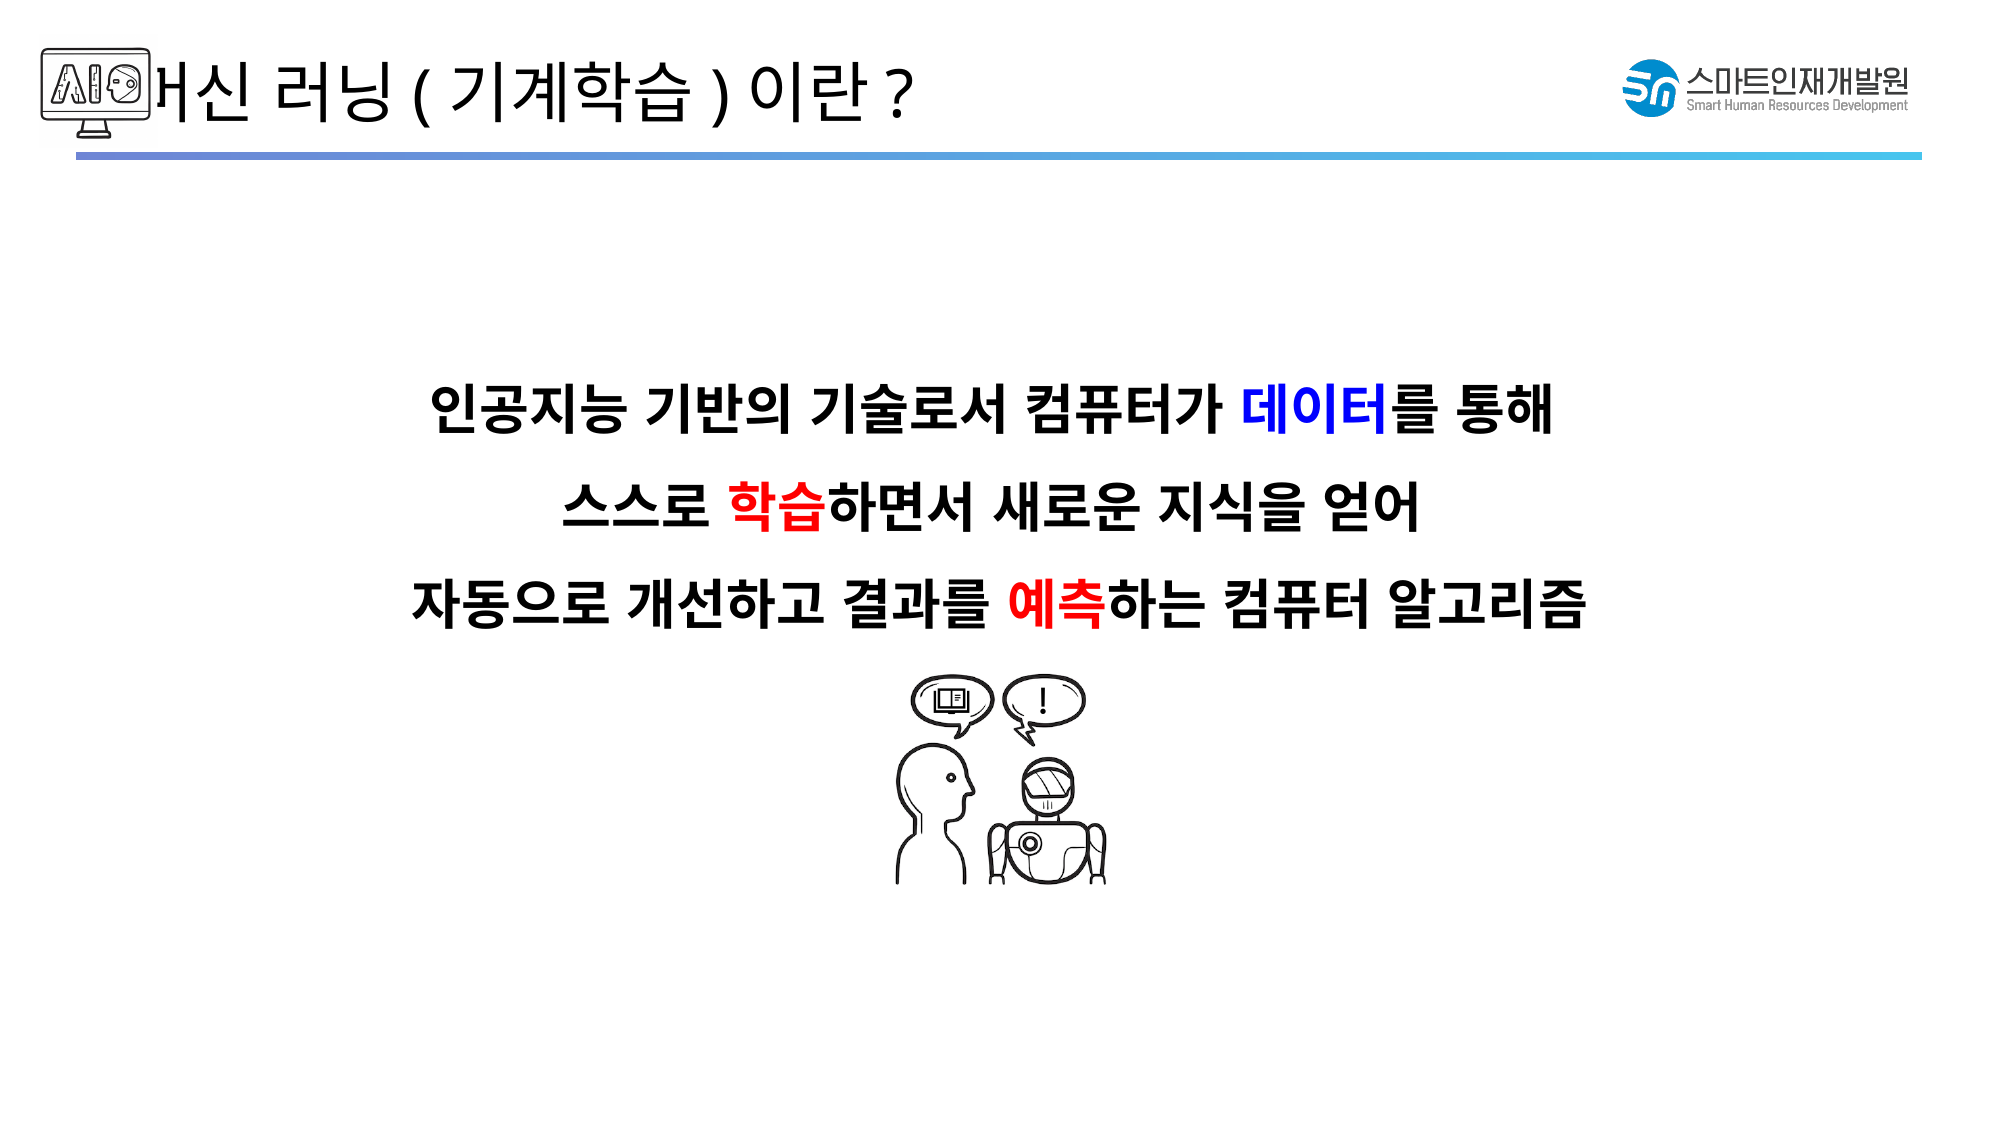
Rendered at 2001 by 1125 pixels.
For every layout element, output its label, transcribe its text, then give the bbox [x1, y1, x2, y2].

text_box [795, 573, 1207, 985]
picture [39, 34, 158, 148]
picture [1609, 47, 1922, 129]
text_box 머신 러닝(기계학습)이란? [158, 43, 930, 138]
picture [76, 152, 1922, 160]
text_box 인공지능 기반의 기술로서 컴퓨터가 데이터를 통해 스스로 학습하면서 새로운 지식을 얻어 자동으로 개선하고 결과를 예측하는 컴퓨터 알고리즘 [397, 336, 1603, 644]
